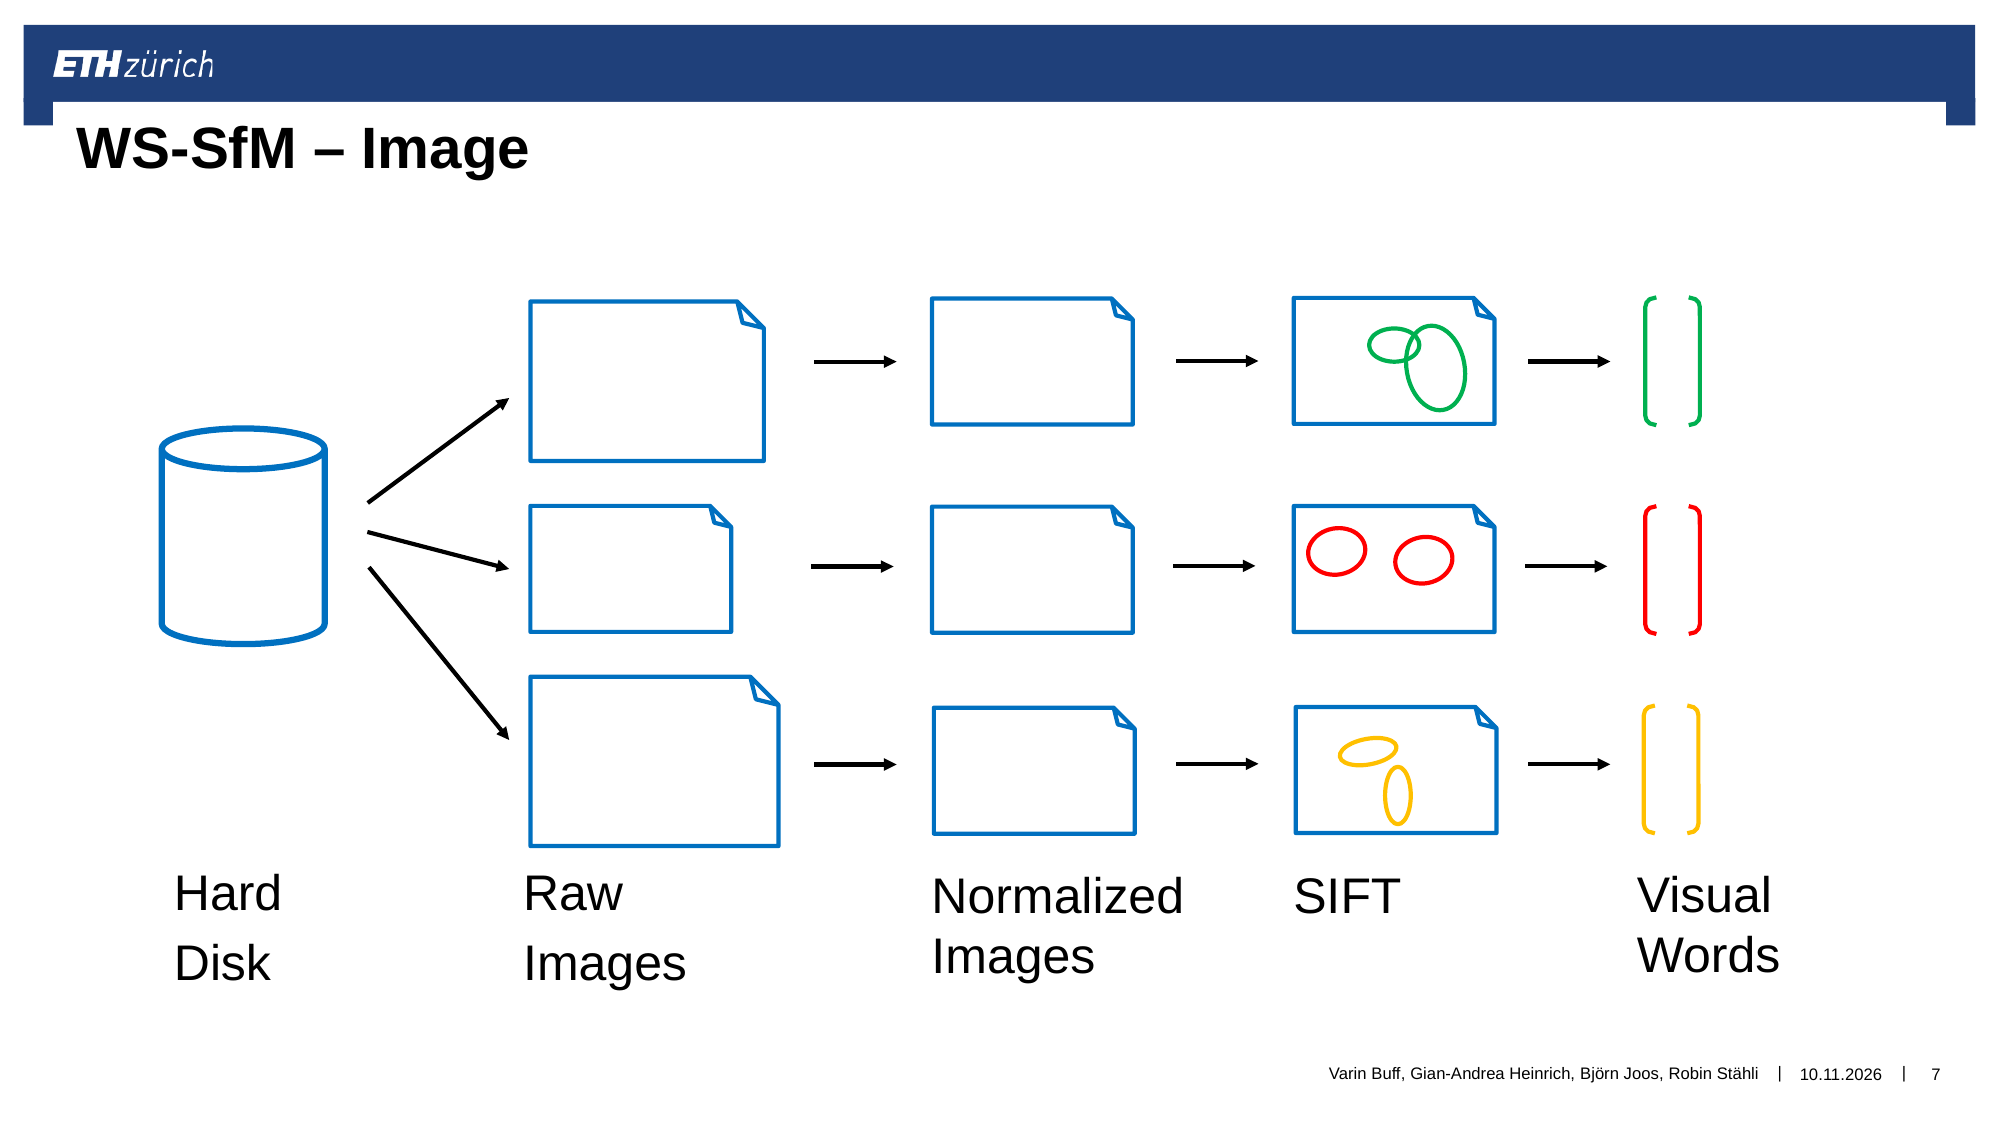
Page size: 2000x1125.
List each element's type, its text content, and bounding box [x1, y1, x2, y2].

text_box [1393, 534, 1455, 586]
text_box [369, 397, 510, 741]
text_box [528, 503, 734, 634]
text_box [528, 299, 766, 464]
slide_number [1790, 1034, 1892, 1112]
text_box Visual Words [1613, 862, 1945, 966]
text_box [929, 504, 1135, 635]
text_box [528, 674, 781, 849]
text_box Normalized Images [908, 863, 1240, 968]
text_box [1644, 296, 1701, 426]
text_box SIFT [1270, 863, 1601, 968]
text_box [931, 705, 1137, 836]
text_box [812, 361, 897, 765]
text_box [1306, 526, 1368, 577]
text_box [1367, 326, 1413, 364]
footer Varin Buff, Gian-Andrea Heinrich, Björn Joos, Robin Stähli [999, 1034, 1760, 1111]
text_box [1526, 361, 1611, 765]
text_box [1174, 360, 1259, 765]
text_box [1291, 503, 1497, 635]
text_box [1382, 764, 1413, 827]
text_box [1403, 323, 1468, 413]
text_box [1291, 295, 1497, 426]
text_box [159, 426, 327, 647]
text_box [1293, 704, 1499, 836]
text_box [1337, 735, 1399, 768]
title WS-SfM – Image [53, 101, 1946, 262]
list Hard Disk [150, 860, 385, 965]
text_box [929, 296, 1135, 427]
slide_number 7 [1906, 1034, 1966, 1112]
text_box [1644, 505, 1701, 635]
text_box Raw Images [500, 860, 831, 965]
text_box [1643, 705, 1700, 834]
